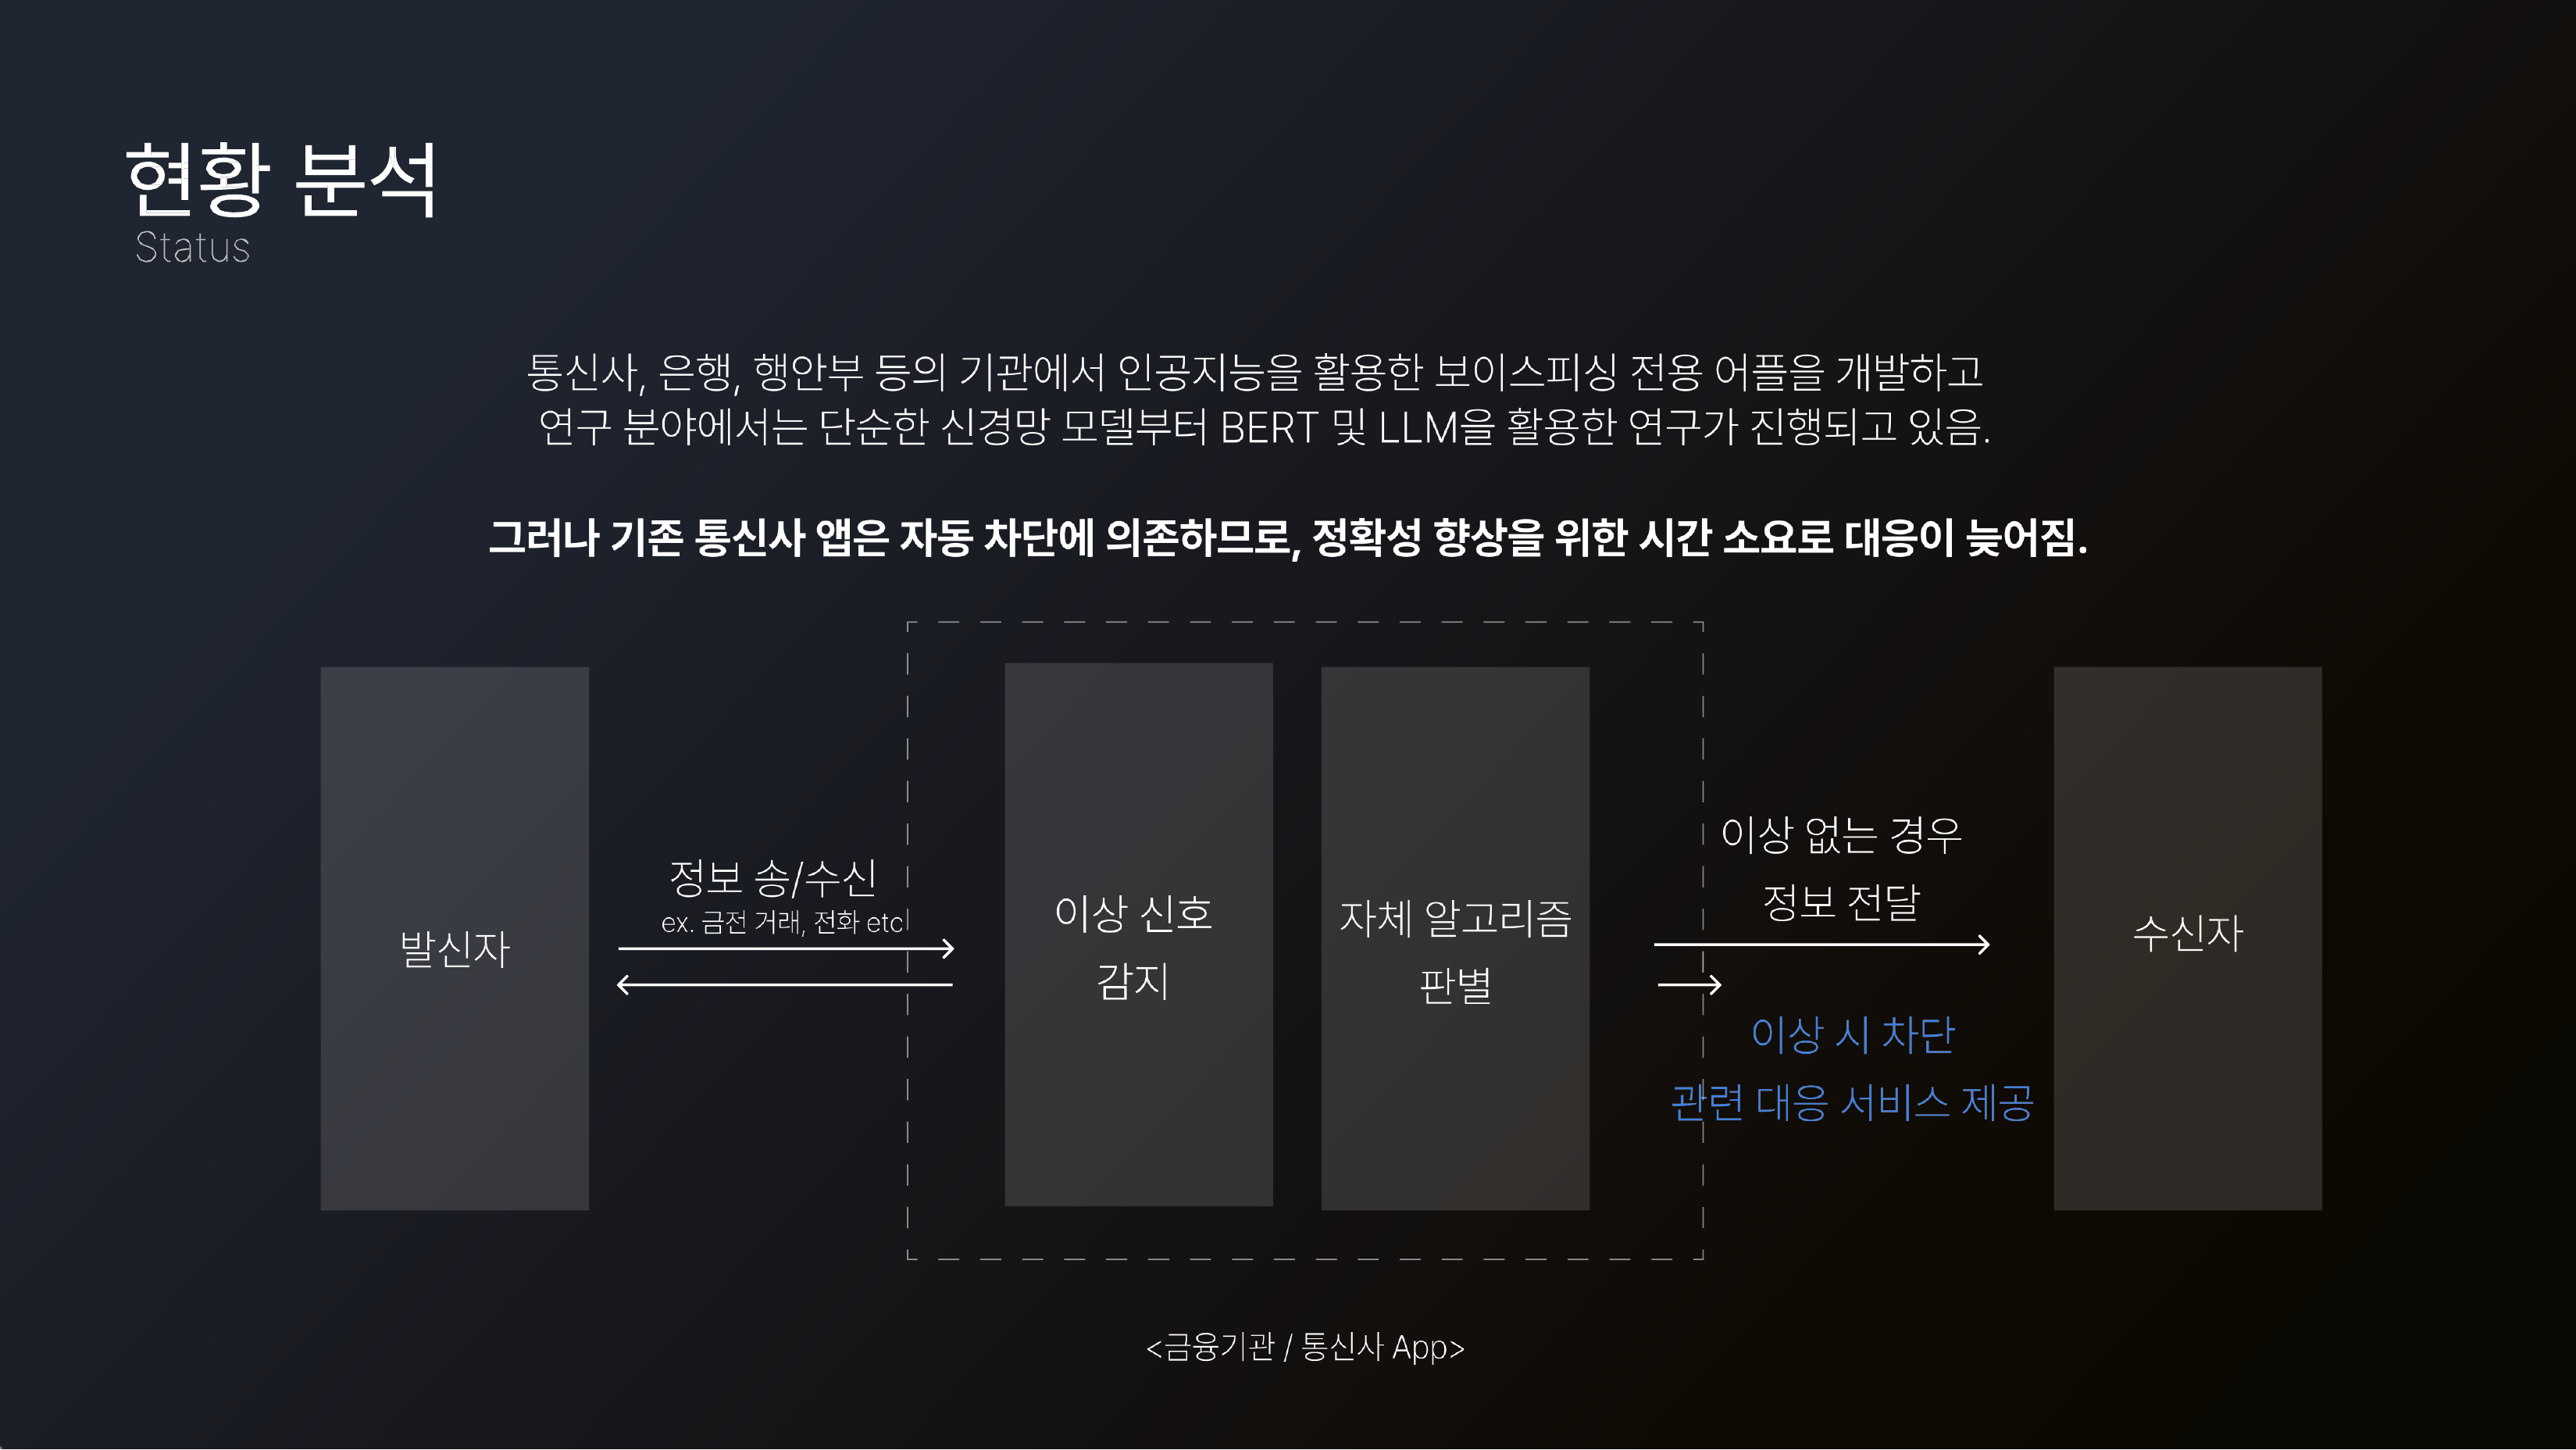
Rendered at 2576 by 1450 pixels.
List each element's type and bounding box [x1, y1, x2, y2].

text_box [0, 0, 2576, 1450]
